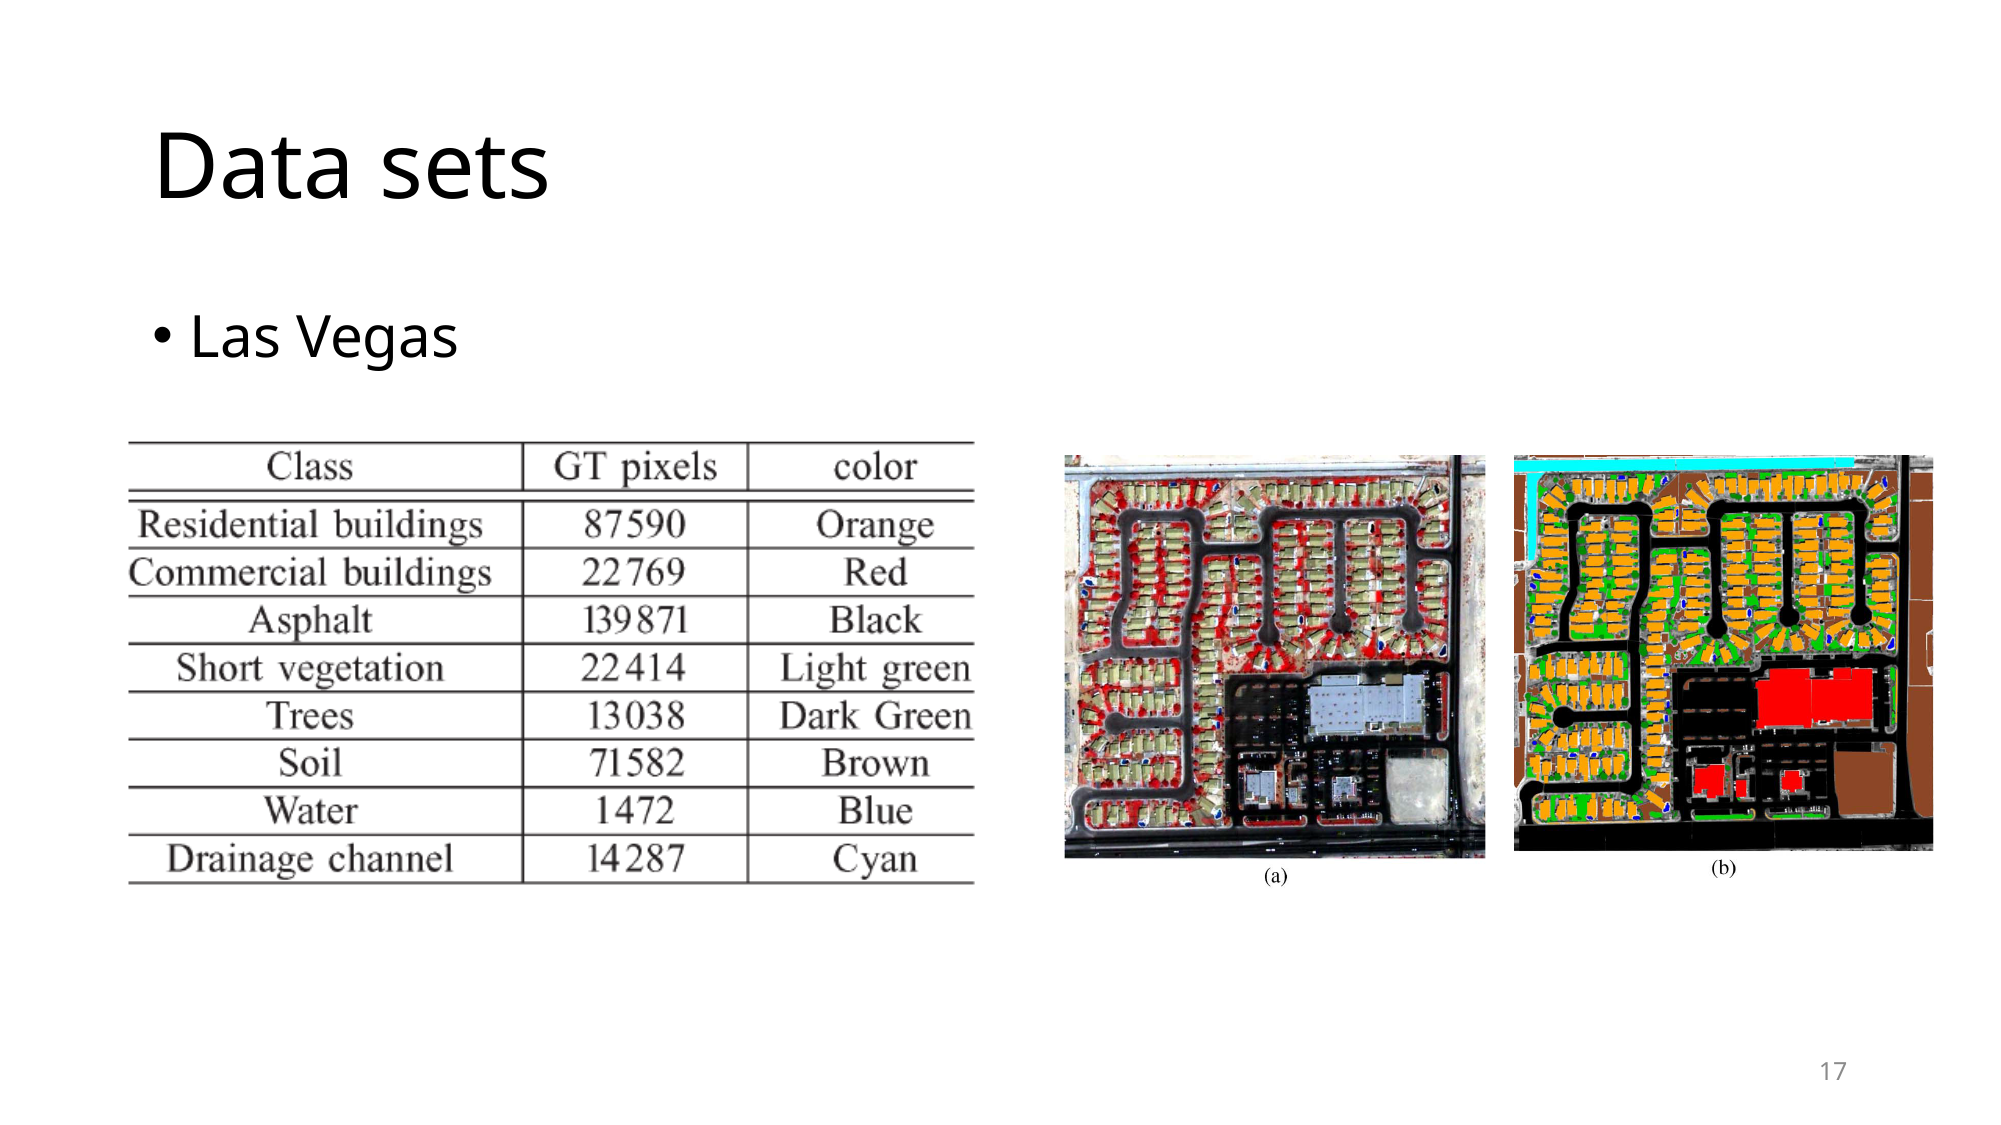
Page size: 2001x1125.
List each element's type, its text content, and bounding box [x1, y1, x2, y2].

title Data sets [137, 59, 1863, 278]
slide_number 17 [1412, 1042, 1863, 1103]
list Las Vegas [137, 299, 1863, 1014]
picture [1064, 455, 1489, 895]
picture [110, 417, 1001, 916]
picture [1514, 455, 1934, 878]
